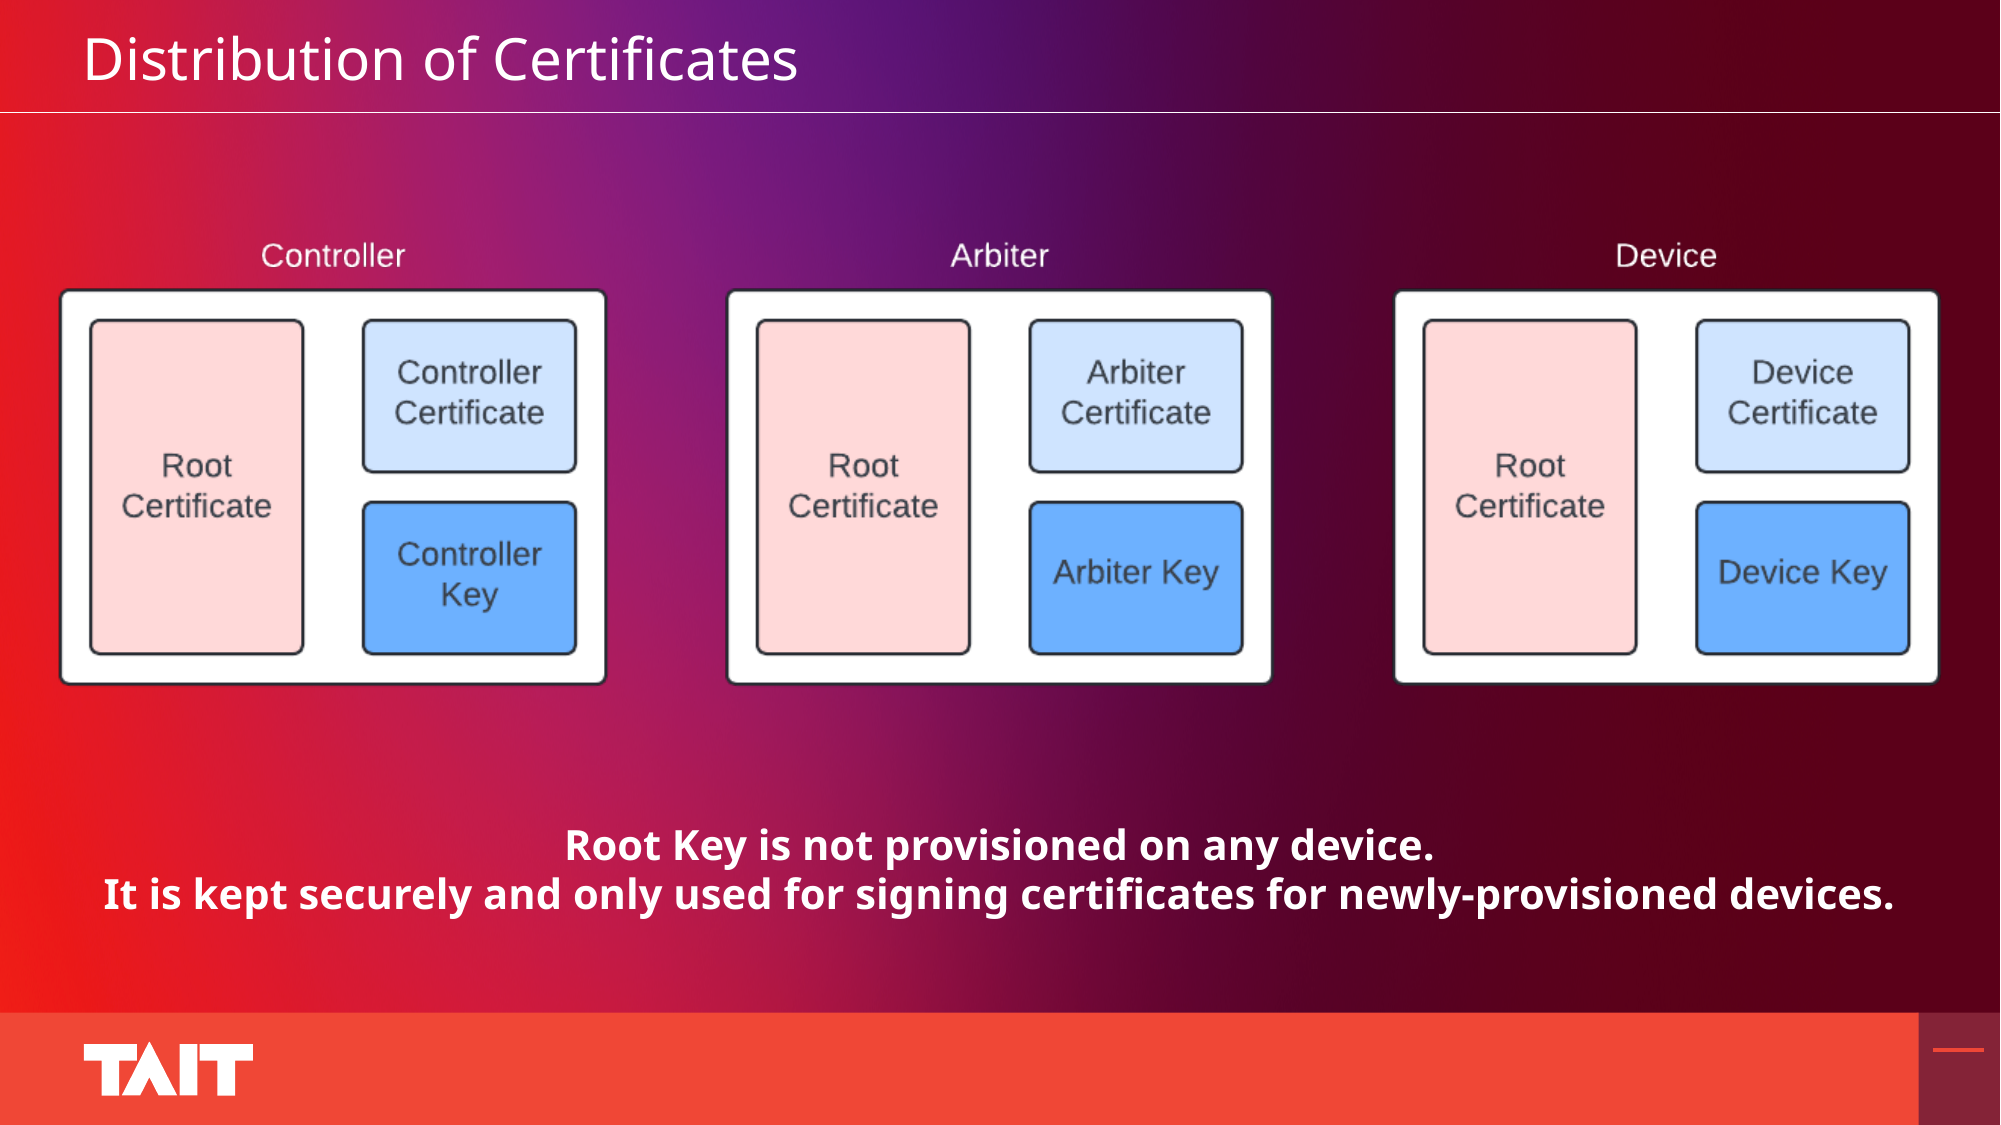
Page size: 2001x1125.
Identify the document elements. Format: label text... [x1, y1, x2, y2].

title Distribution of Certificates [82, 22, 1917, 92]
picture [0, 0, 2000, 112]
text_box Root Key is not provisioned on any device. It is kept securely and only used for signing certificates for newly-provisioned devices. [88, 810, 1911, 926]
picture [0, 113, 2000, 1012]
